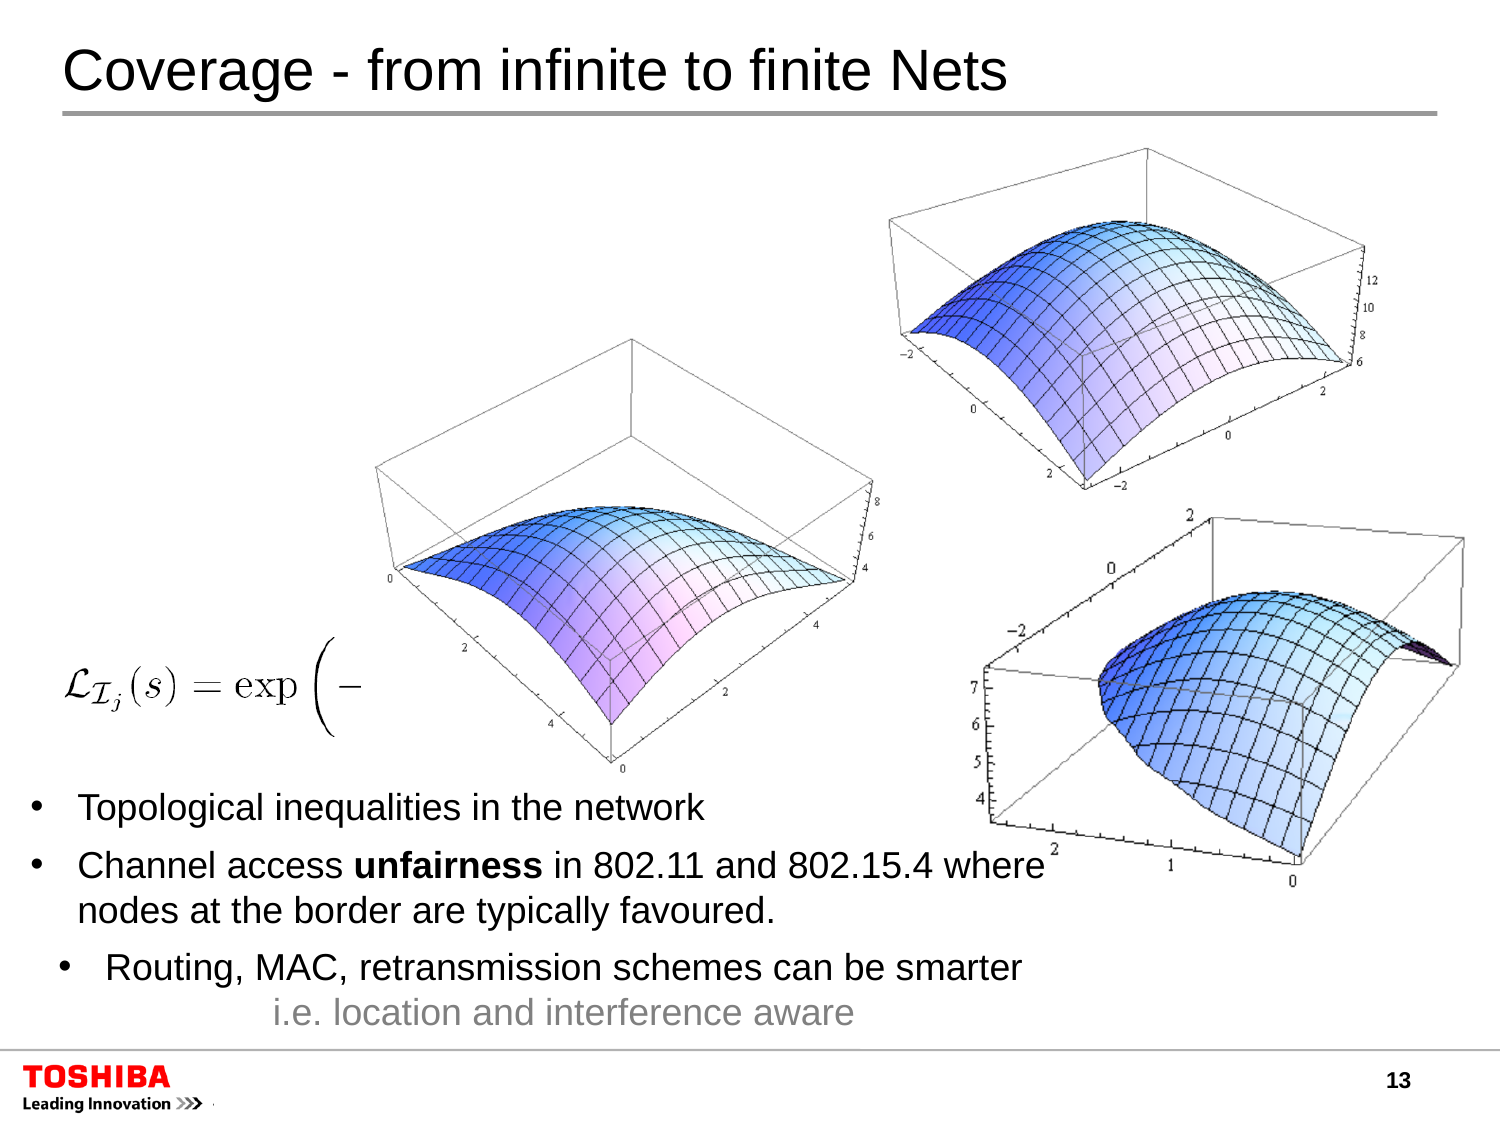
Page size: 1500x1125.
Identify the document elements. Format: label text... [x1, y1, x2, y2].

text_box Topological inequalities in the network Channel access unfairness in 802.11 and 802.15.4 where nodes at the border are typically favoured. Routing, MAC, retransmission schemes can be smarter i.e. location and interference aware [15, 775, 1066, 1041]
title Coverage - from infinite to finite Nets [61, 0, 1438, 103]
picture [64, 139, 1483, 893]
picture [12, 1053, 225, 1122]
